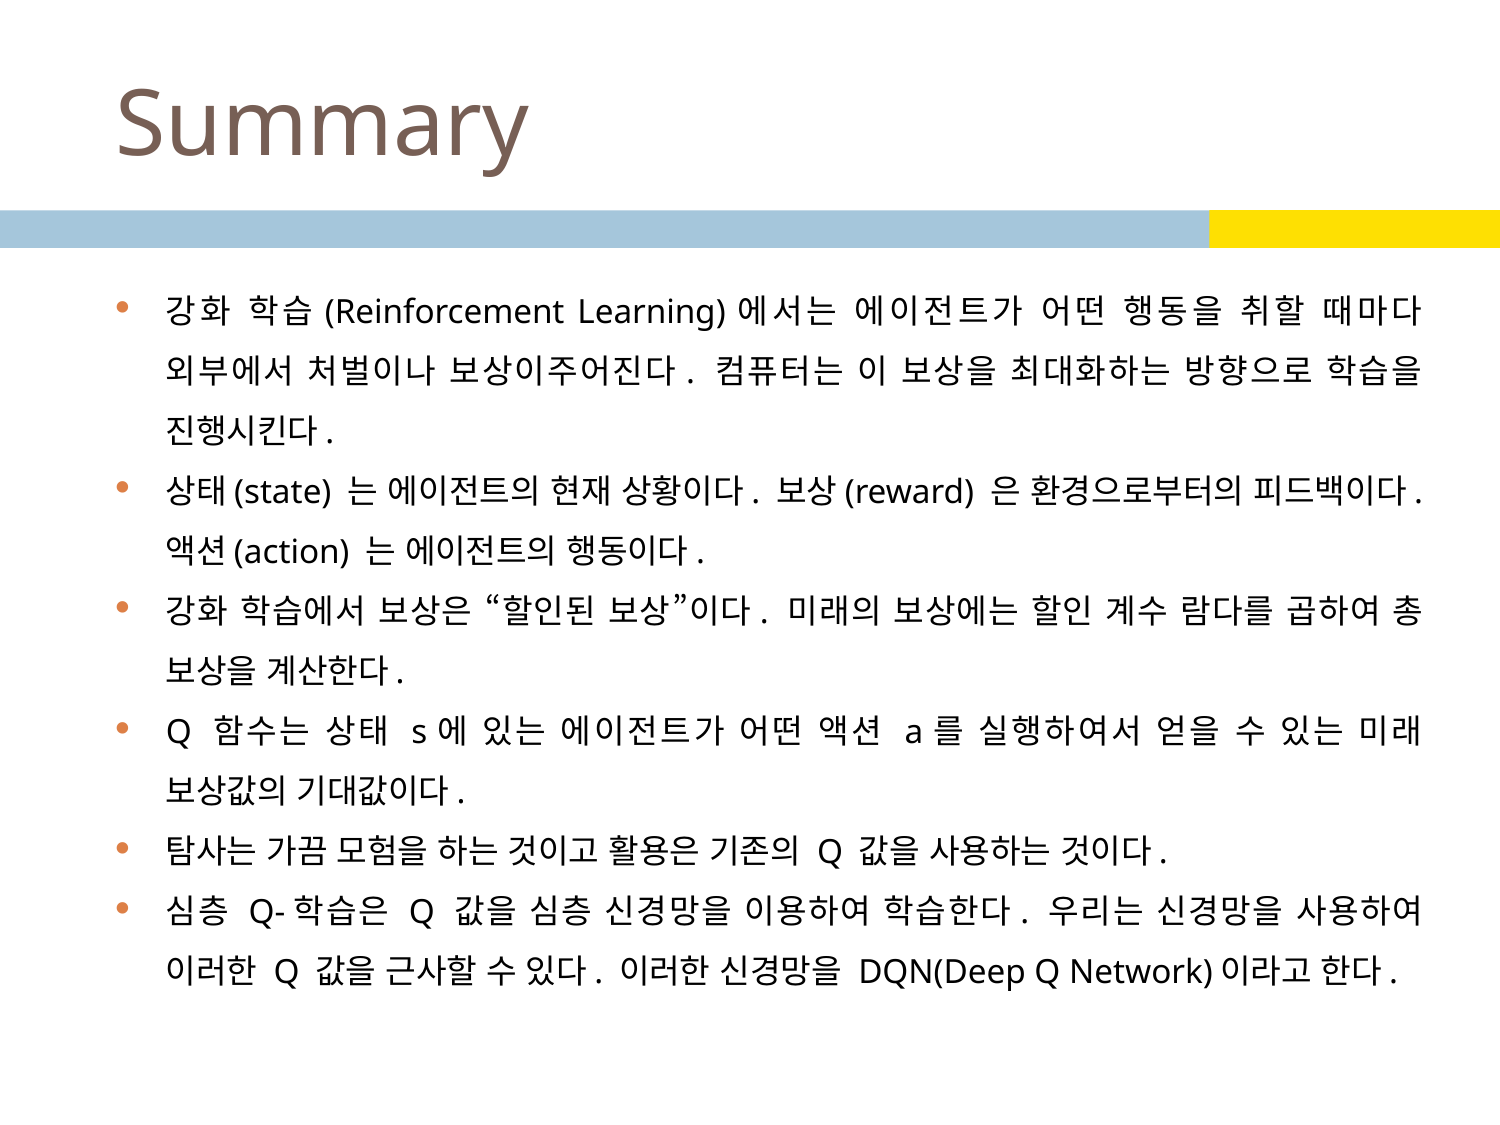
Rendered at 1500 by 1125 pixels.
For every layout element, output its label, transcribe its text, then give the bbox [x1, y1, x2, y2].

list 강화 학습(Reinforcement Learning)에서는 에이전트가 어떤 행동을 취할 때마다 외부에서 처벌이나 보상이주어진다. 컴퓨터는 이 보상을 최대화하는 방향으로 학습을 진행시킨다. 상태(state) 는 에이전트의 현재 상황이다. 보상(reward) 은 환경으로부터의 피드백이다. 액션(action) 는 에이전트의 행동이다. 강화 학습에서 보상은 “할인된 보상”이다. 미래의 보상에는 할인 계수 람다를 곱하여 총 보상을 계산한다. Q 함수는 상태 s에 있는 에이전트가 어떤 액션 a를 실행하여서 얻을 수 있는 미래 보상값의 기대값이다. 탐사는 가끔 모험을 하는 것이고 활용은 기존의 Q 값을 사용하는 것이다. 심층 Q-학습은 Q 값을 심층 신경망을 이용하여 학습한다. 우리는 신경망을 사용하여 이러한 Q 값을 근사할 수 있다. 이러한 신경망을 DQN(Deep Q Network)이라고 한다. [100, 262, 1438, 1000]
title Summary [100, 37, 1438, 200]
